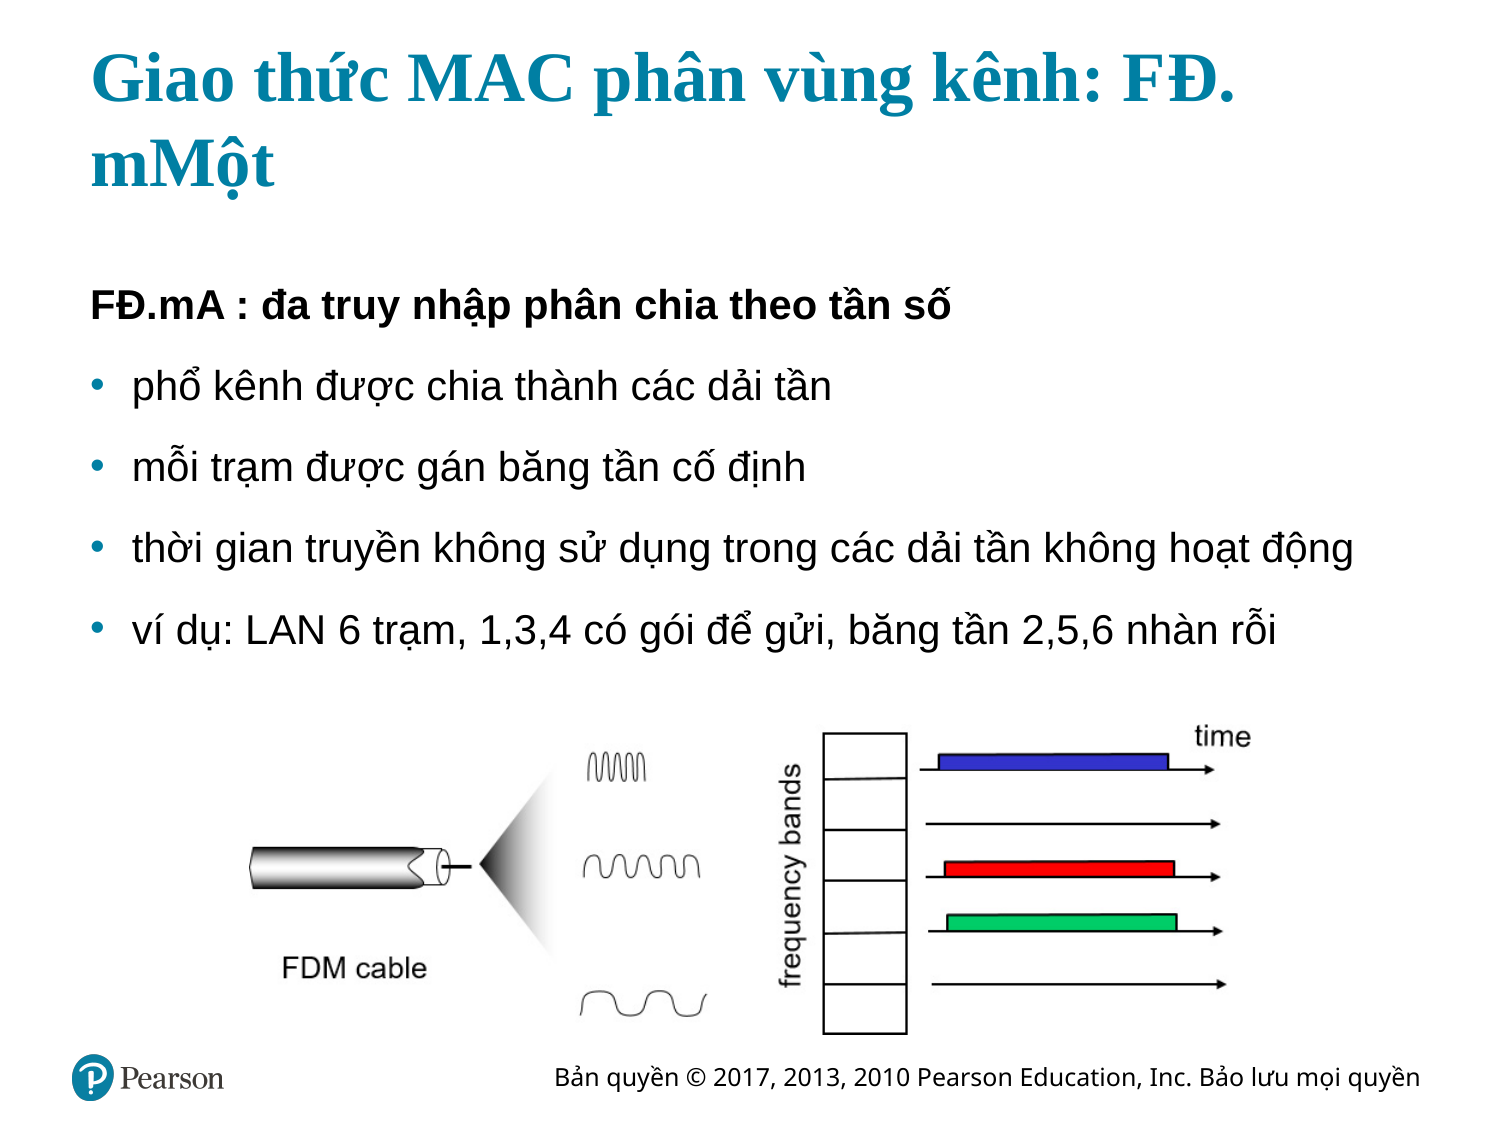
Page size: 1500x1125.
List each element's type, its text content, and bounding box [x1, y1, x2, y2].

picture [248, 724, 1251, 1035]
picture [98, 1054, 224, 1101]
title Giao thức MAC phân vùng kênh: F Đ. m Một [75, 35, 1308, 216]
picture [72, 1054, 88, 1070]
picture [72, 1087, 83, 1101]
list F Đ. m A : đa truy nhập phân chia theo tần số phổ kênh được chia thành các dải tần mỗi trạm được gán băng tần cố định thời gian truyền không sử dụng trong các dải tần không hoạt động ví dụ: LAN 6 trạm, 1,3,4 có gói để gửi, băng tần 2,5,6 nhàn rỗi [75, 262, 1425, 695]
picture [80, 1063, 106, 1088]
